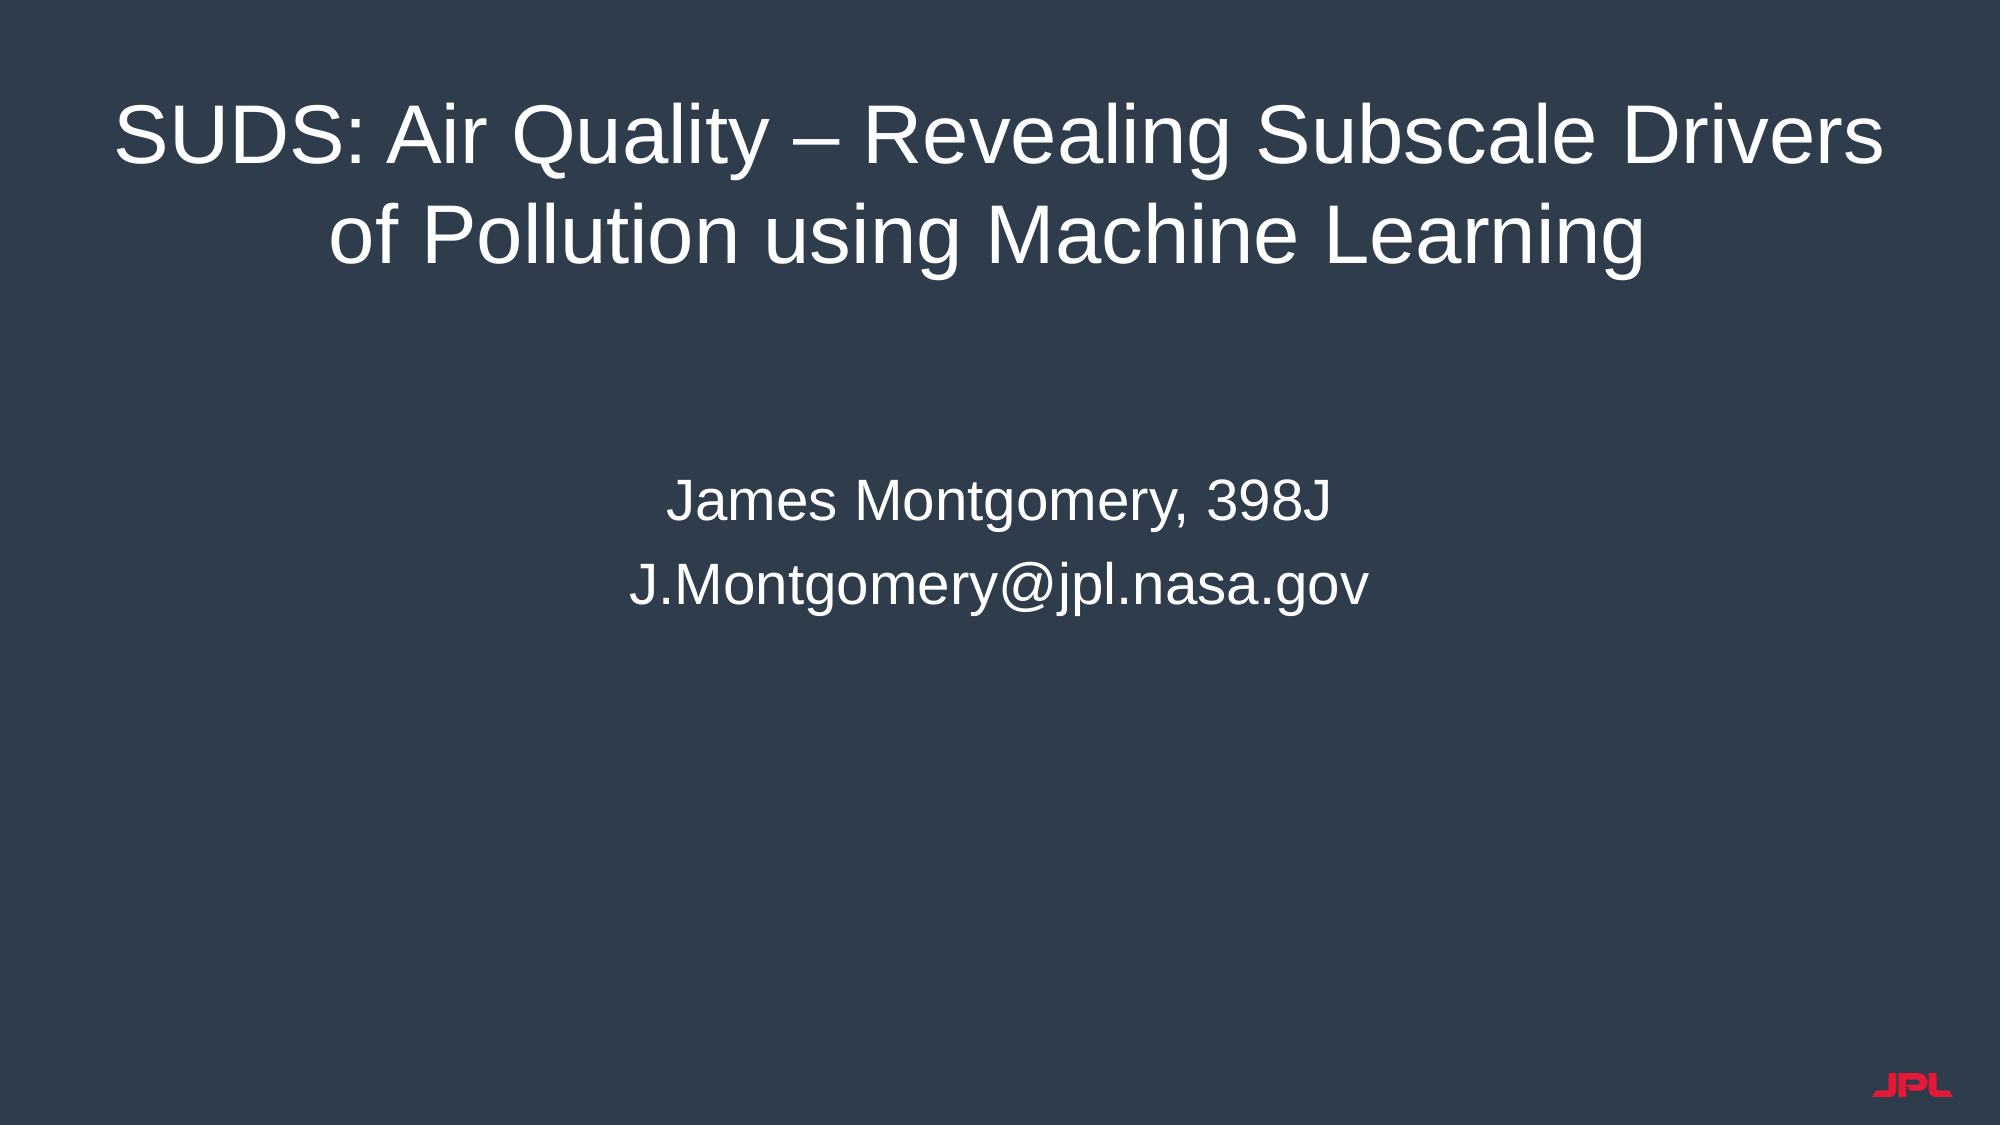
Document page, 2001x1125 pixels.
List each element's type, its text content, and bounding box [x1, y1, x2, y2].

list James Montgomery, 398J J.Montgomery@jpl.nasa.gov [478, 455, 1522, 670]
picture [1872, 1073, 1953, 1097]
text_box SUDS: Air Quality – Revealing Subscale Drivers of Pollution using Machine Learning [84, 72, 1915, 288]
